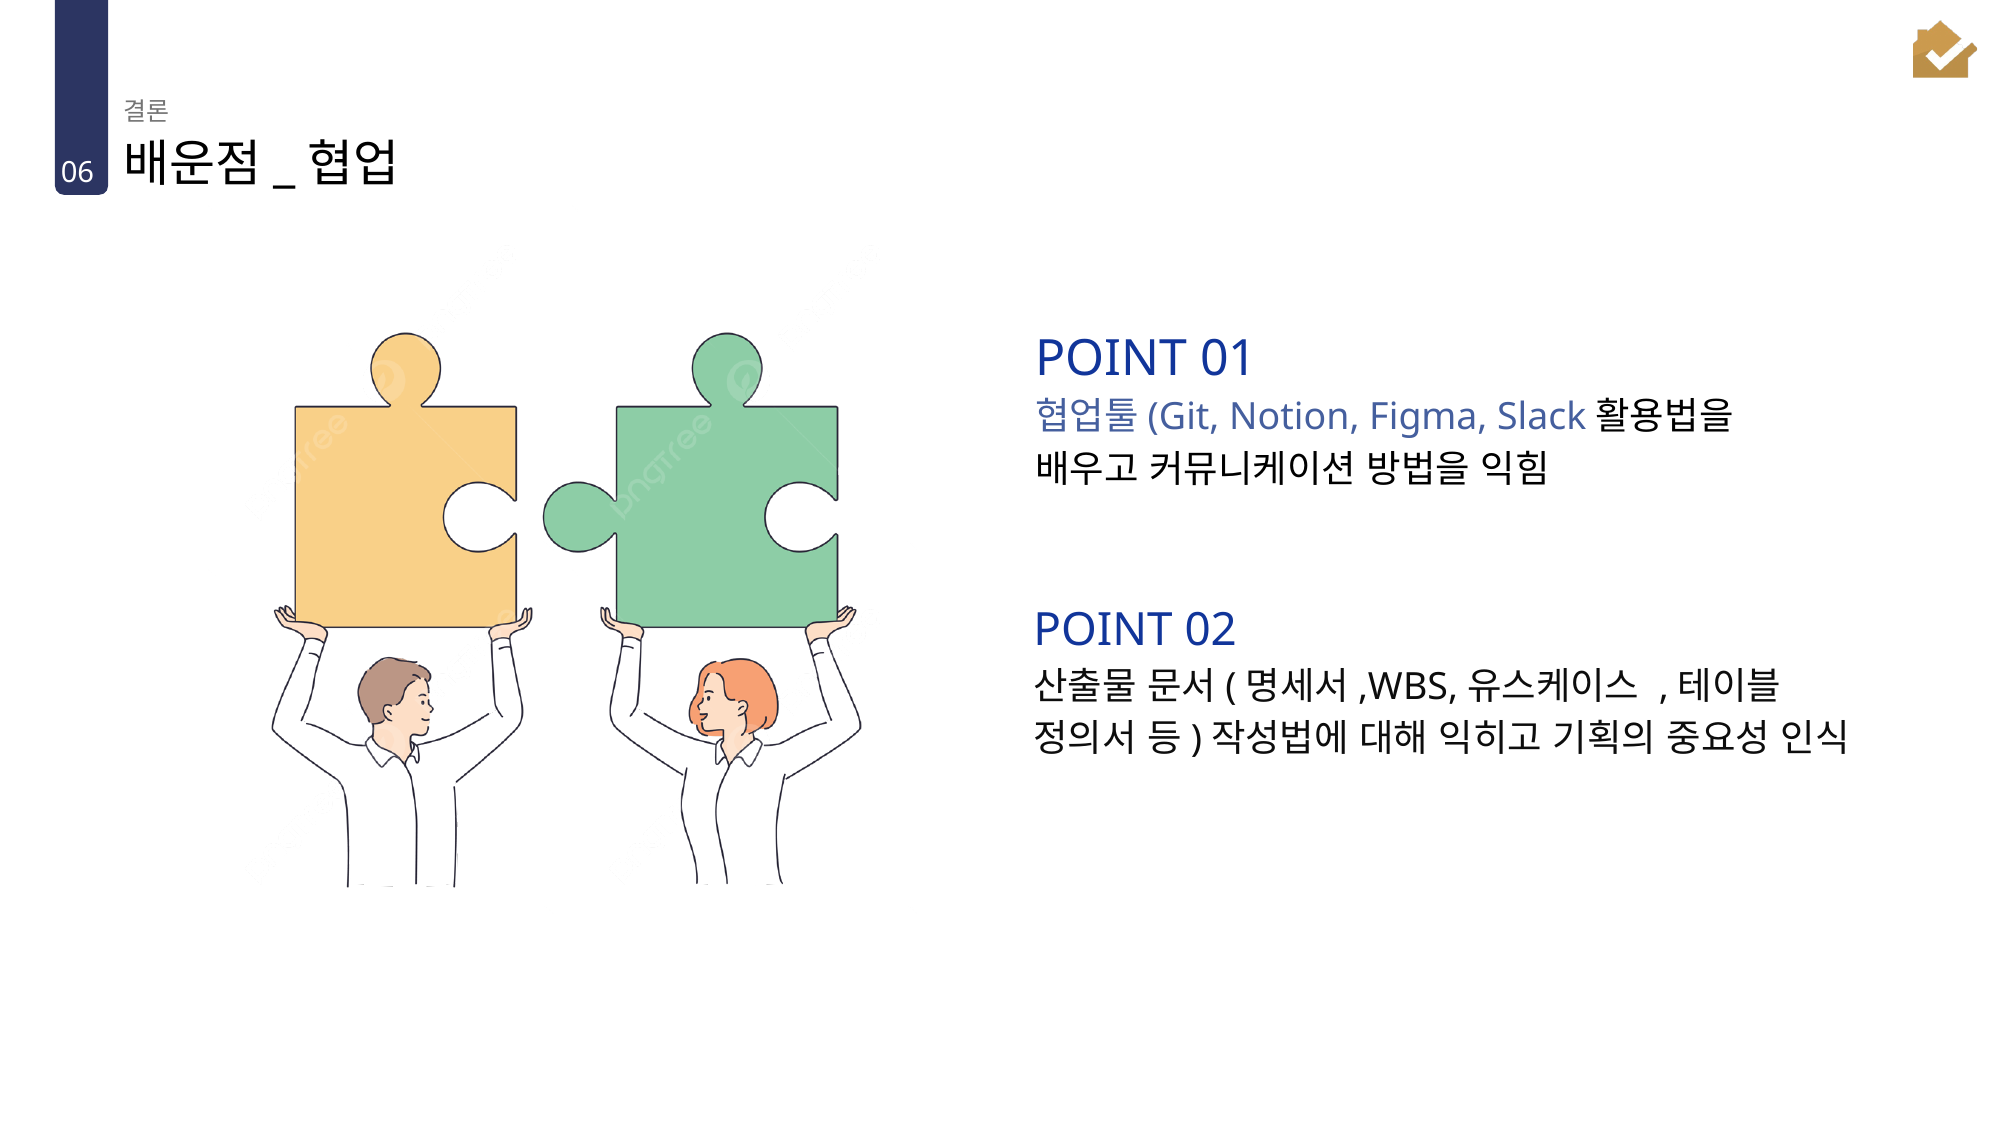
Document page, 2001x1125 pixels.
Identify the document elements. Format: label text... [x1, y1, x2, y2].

picture [202, 199, 929, 926]
list 결론 [108, 91, 1834, 128]
text_box POINT 01 협업툴(Git, Notion, Figma, Slack활용법을 배우고 커뮤니케이션 방법을 익힘 [1035, 305, 1847, 491]
list 06 [46, 150, 125, 187]
text_box POINT 02 산출물 문서(명세서,WBS,유스케이스 ,테이블 정의서 등)작성법에 대해 익히고 기획의 중요성 인식 [1033, 577, 1874, 764]
picture [1913, 18, 1978, 78]
title 배운점_협업 [108, 130, 1834, 210]
